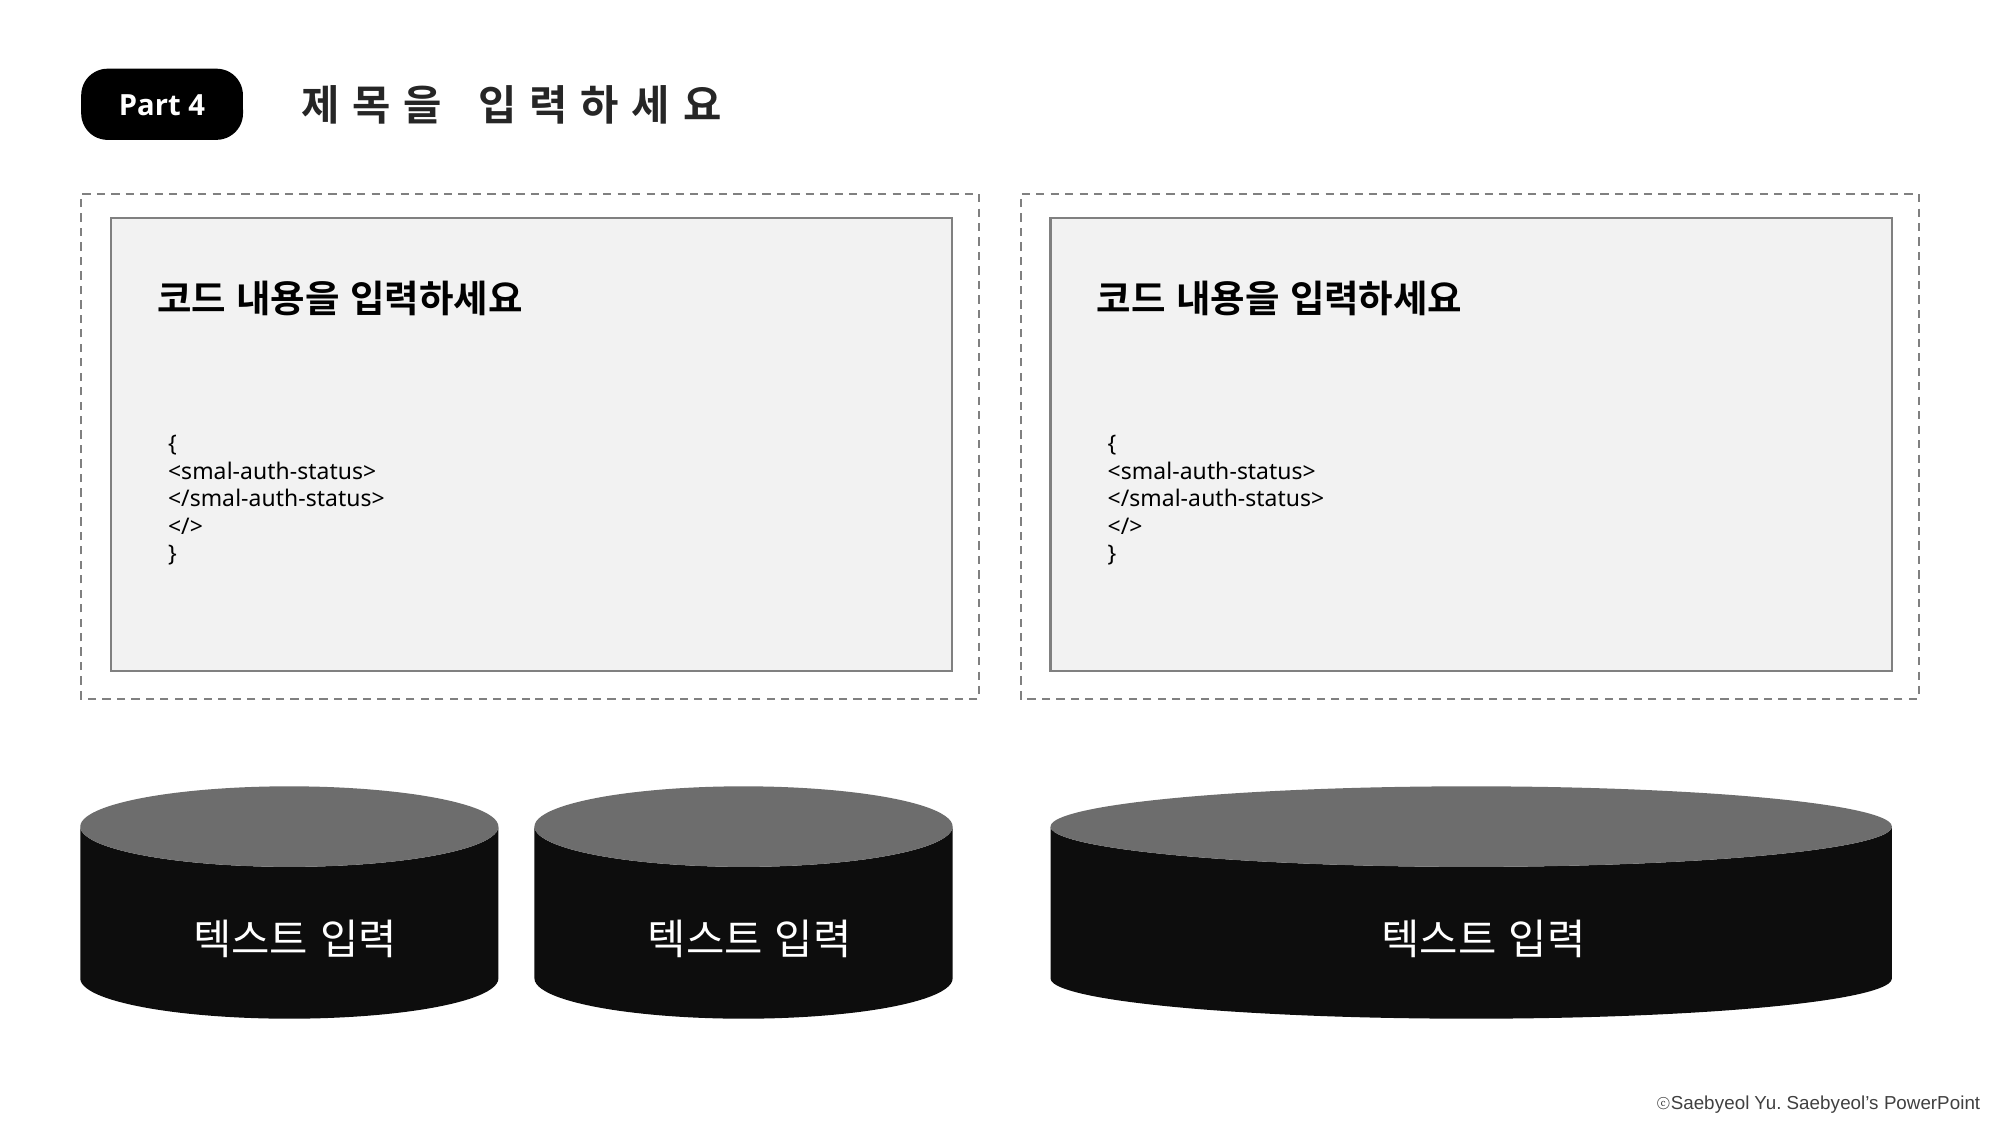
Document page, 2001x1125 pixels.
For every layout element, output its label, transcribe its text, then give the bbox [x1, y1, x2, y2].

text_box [1050, 786, 1892, 1019]
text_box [81, 193, 980, 699]
text_box 제목을 입력하세요 [286, 71, 737, 137]
text_box Part 4 [104, 79, 221, 129]
text_box [80, 67, 245, 141]
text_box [80, 786, 499, 1019]
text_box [1020, 193, 1919, 699]
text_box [534, 786, 953, 1019]
